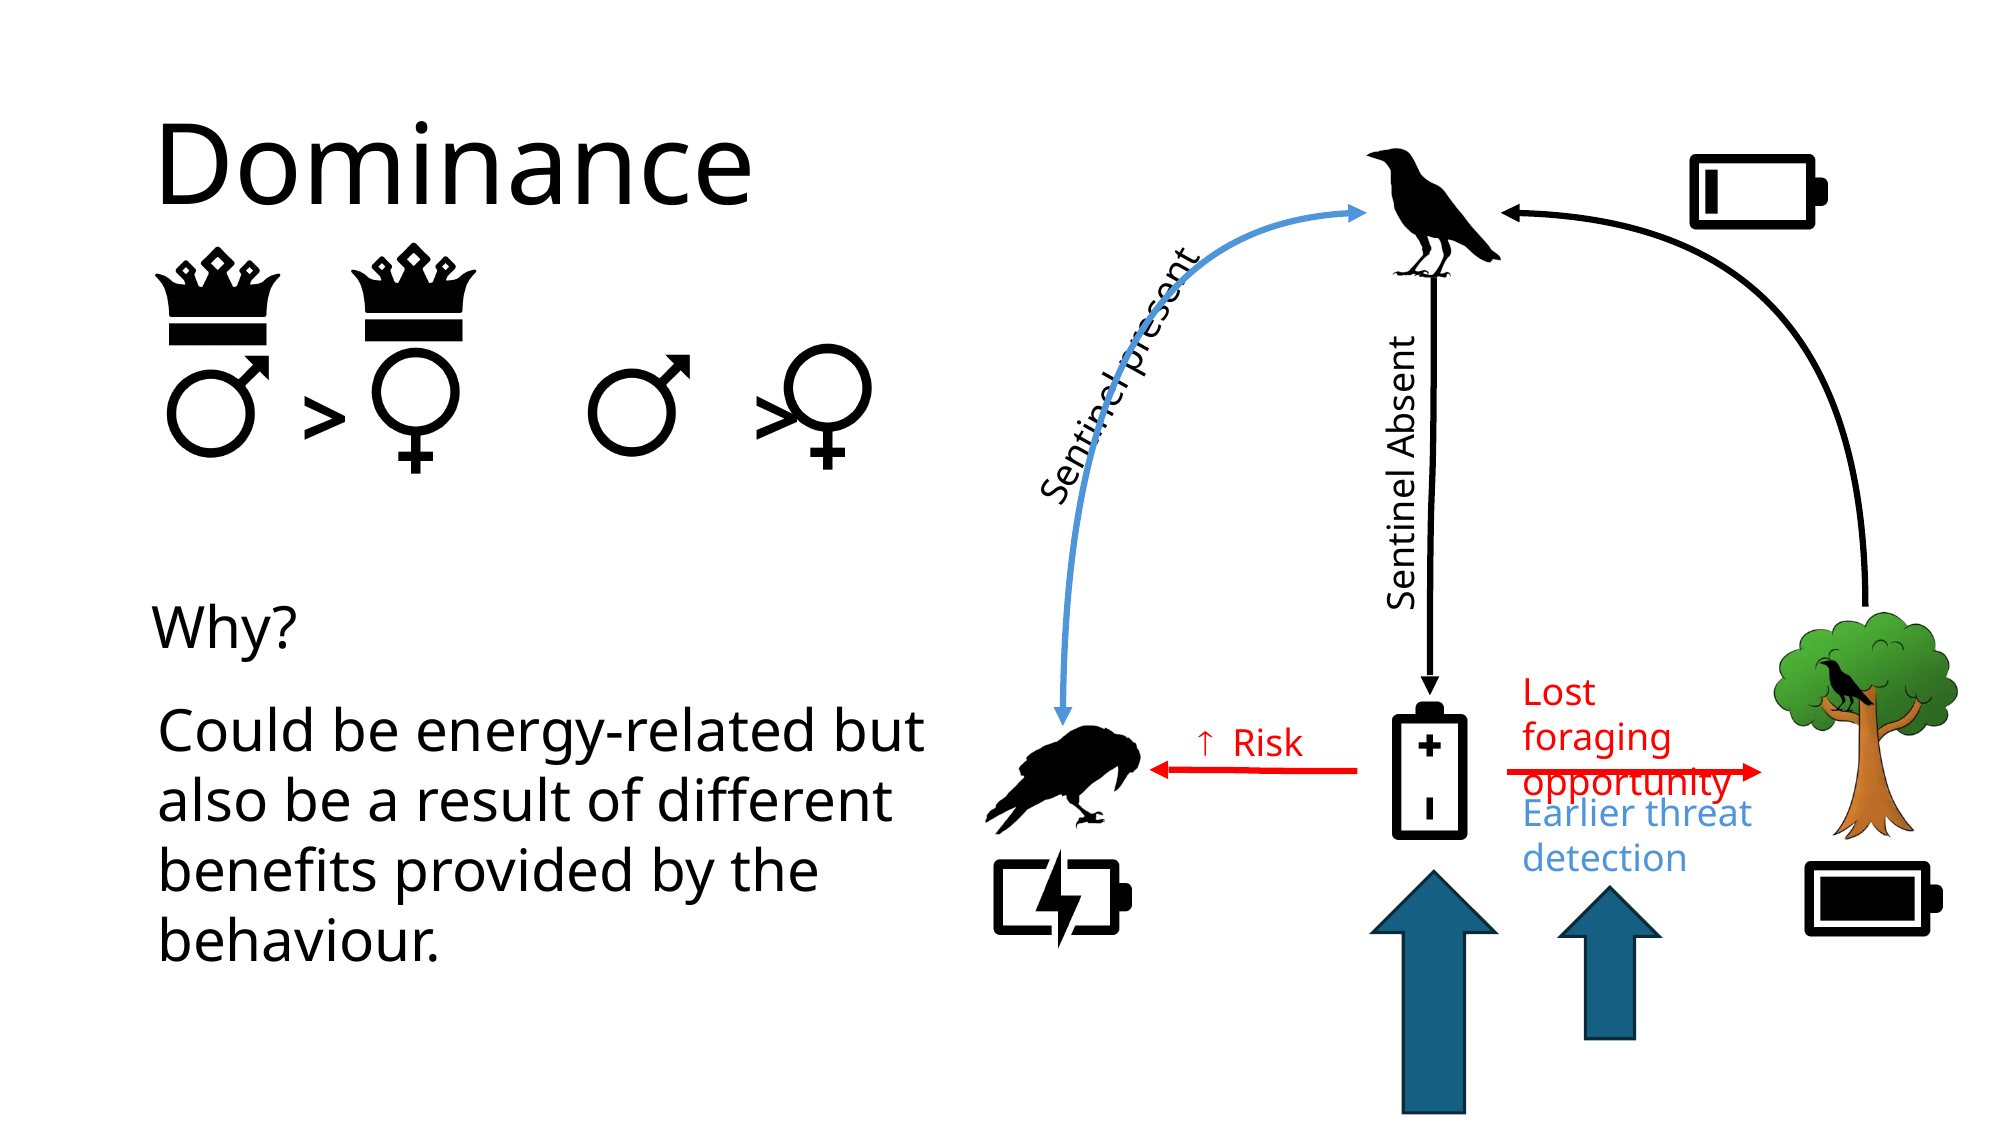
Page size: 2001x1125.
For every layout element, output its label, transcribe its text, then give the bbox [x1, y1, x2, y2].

picture [563, 330, 715, 482]
picture [142, 224, 294, 482]
picture [338, 219, 491, 487]
text_box Could be energy-related but also be a result of different benefits provided by the behaviour. [142, 685, 974, 981]
text_box [1583, 975, 1637, 1041]
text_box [984, 116, 1986, 975]
picture [751, 330, 903, 482]
text_box [1401, 975, 1467, 1115]
title Dominance [137, 59, 1863, 278]
